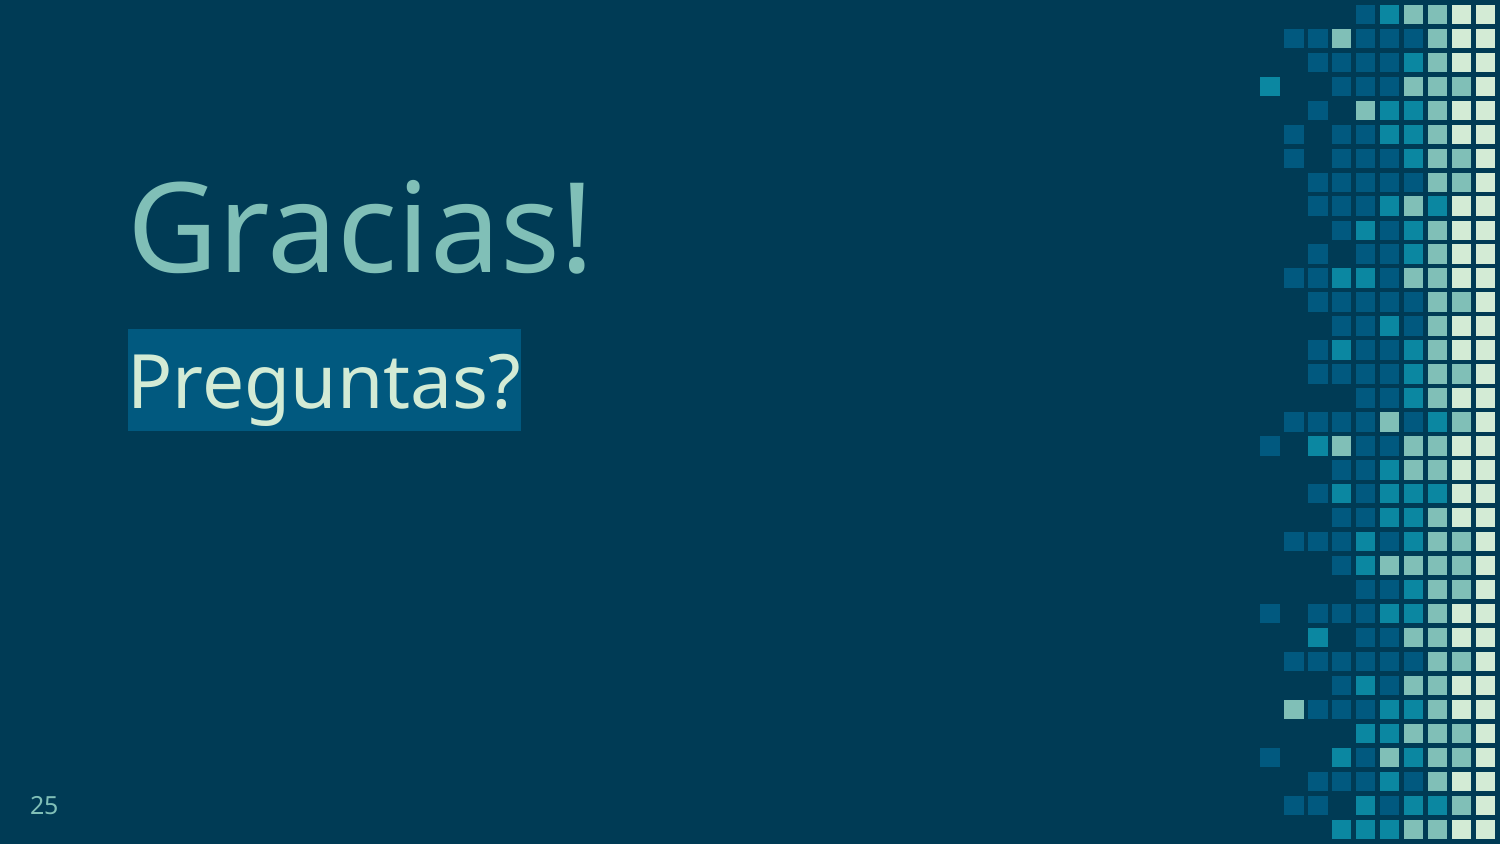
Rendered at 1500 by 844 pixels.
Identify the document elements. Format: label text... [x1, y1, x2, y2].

subtitle Preguntas? [112, 319, 911, 448]
title Gracias! [112, 122, 911, 313]
slide_number 25 [15, 774, 105, 839]
